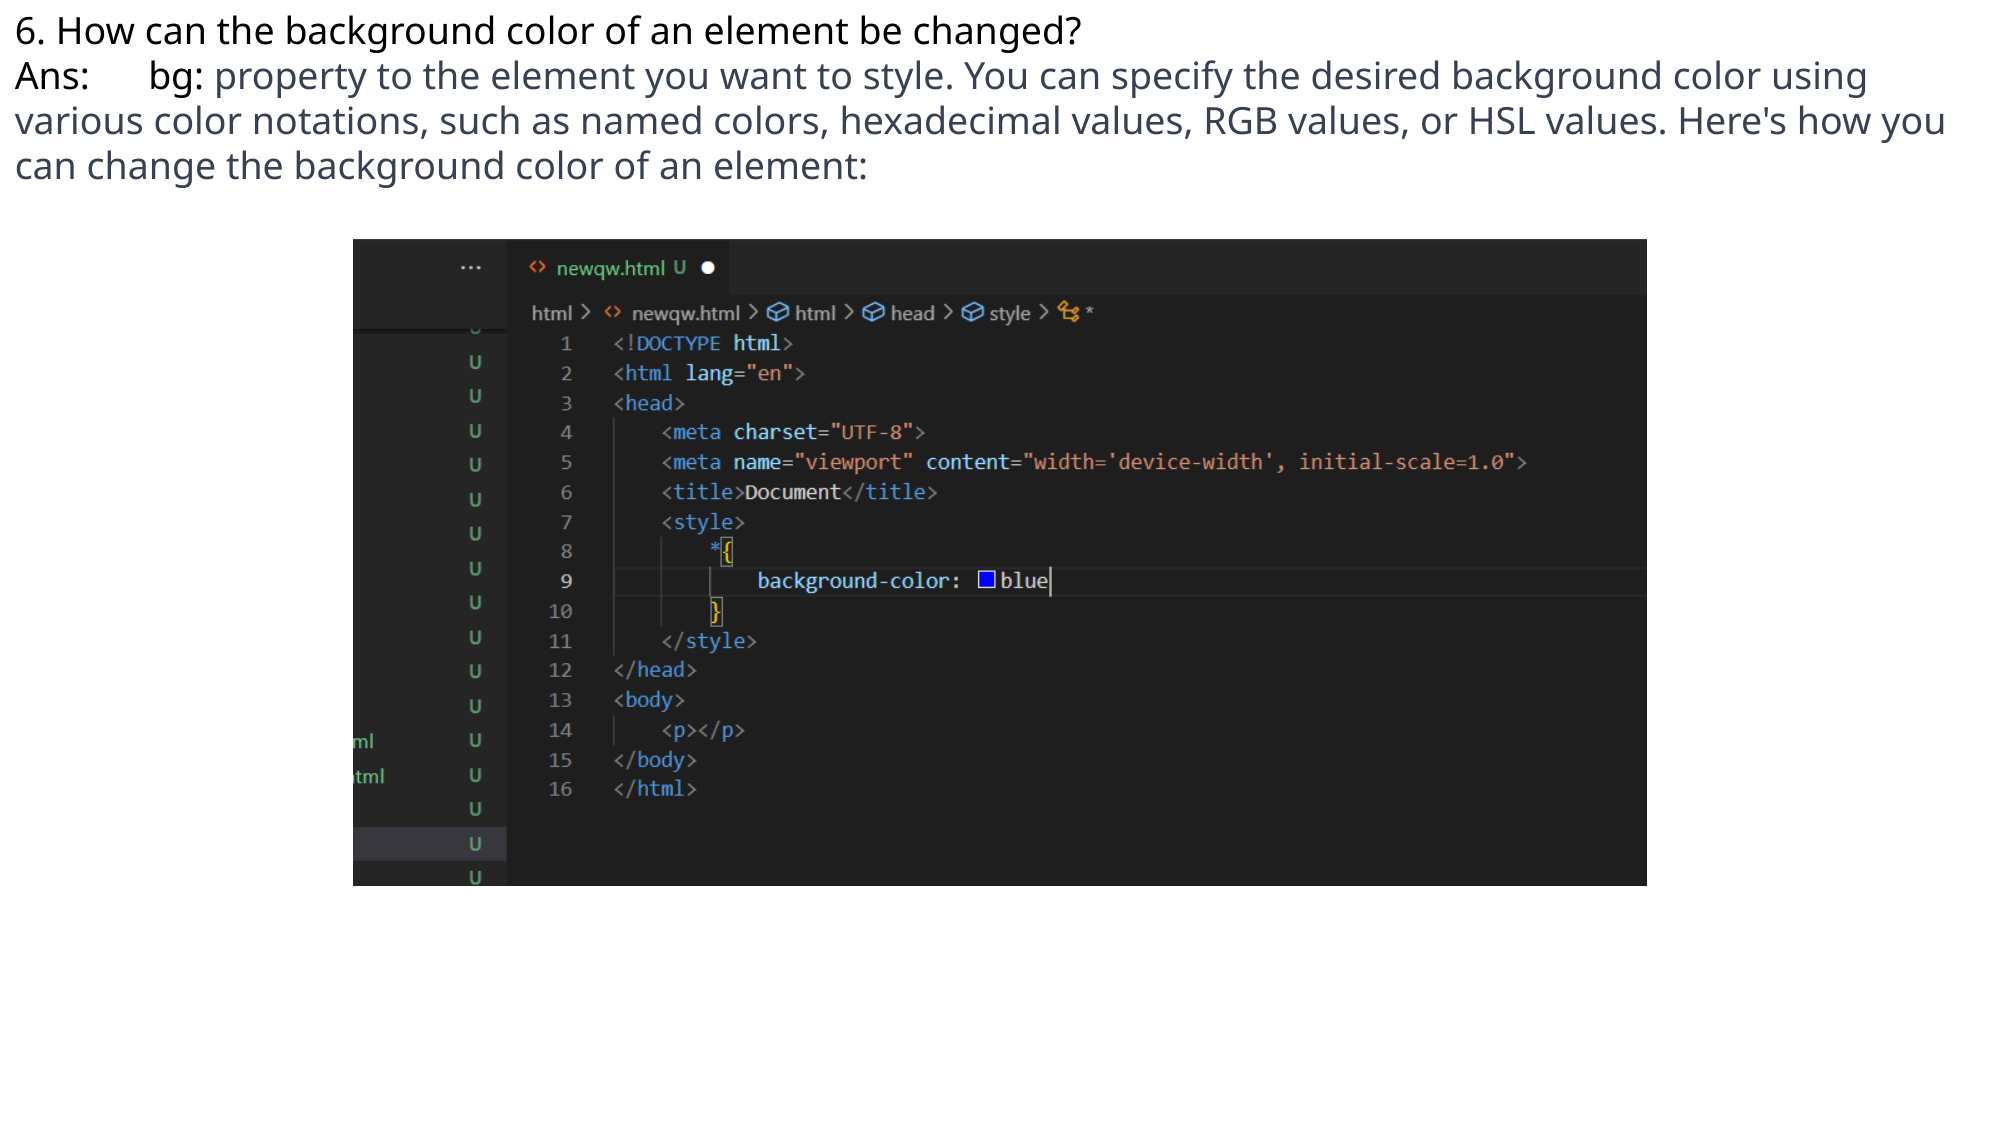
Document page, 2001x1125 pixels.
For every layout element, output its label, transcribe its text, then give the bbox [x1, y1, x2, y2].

text_box 6. How can the background color of an element be changed? Ans: bg: property to the element you want to style. You can specify the desired background color using various color notations, such as named colors, hexadecimal values, RGB values, or HSL values. Here's how you can change the background color of an element: [0, 0, 2000, 330]
picture [353, 239, 1647, 886]
